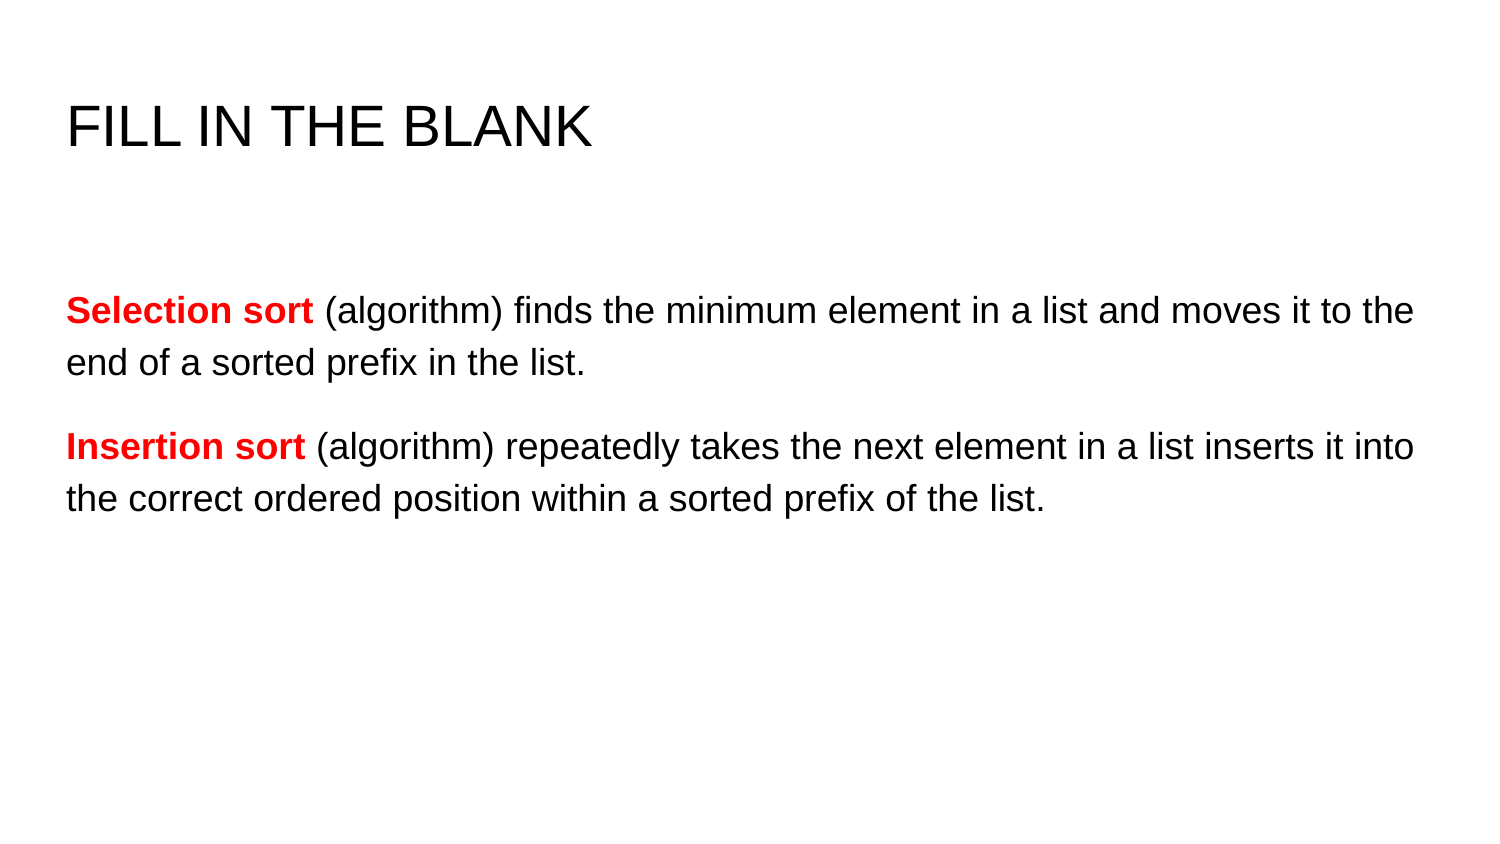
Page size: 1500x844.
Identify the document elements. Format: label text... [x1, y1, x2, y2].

list Selection sort (algorithm) finds the minimum element in a list and moves it to the end of a sorted prefix in the list. Insertion sort (algorithm) repeatedly takes the next element in a list inserts it into the correct ordered position within a sorted prefix of the list. [51, 264, 1449, 825]
title FILL IN THE BLANK [51, 72, 1449, 167]
